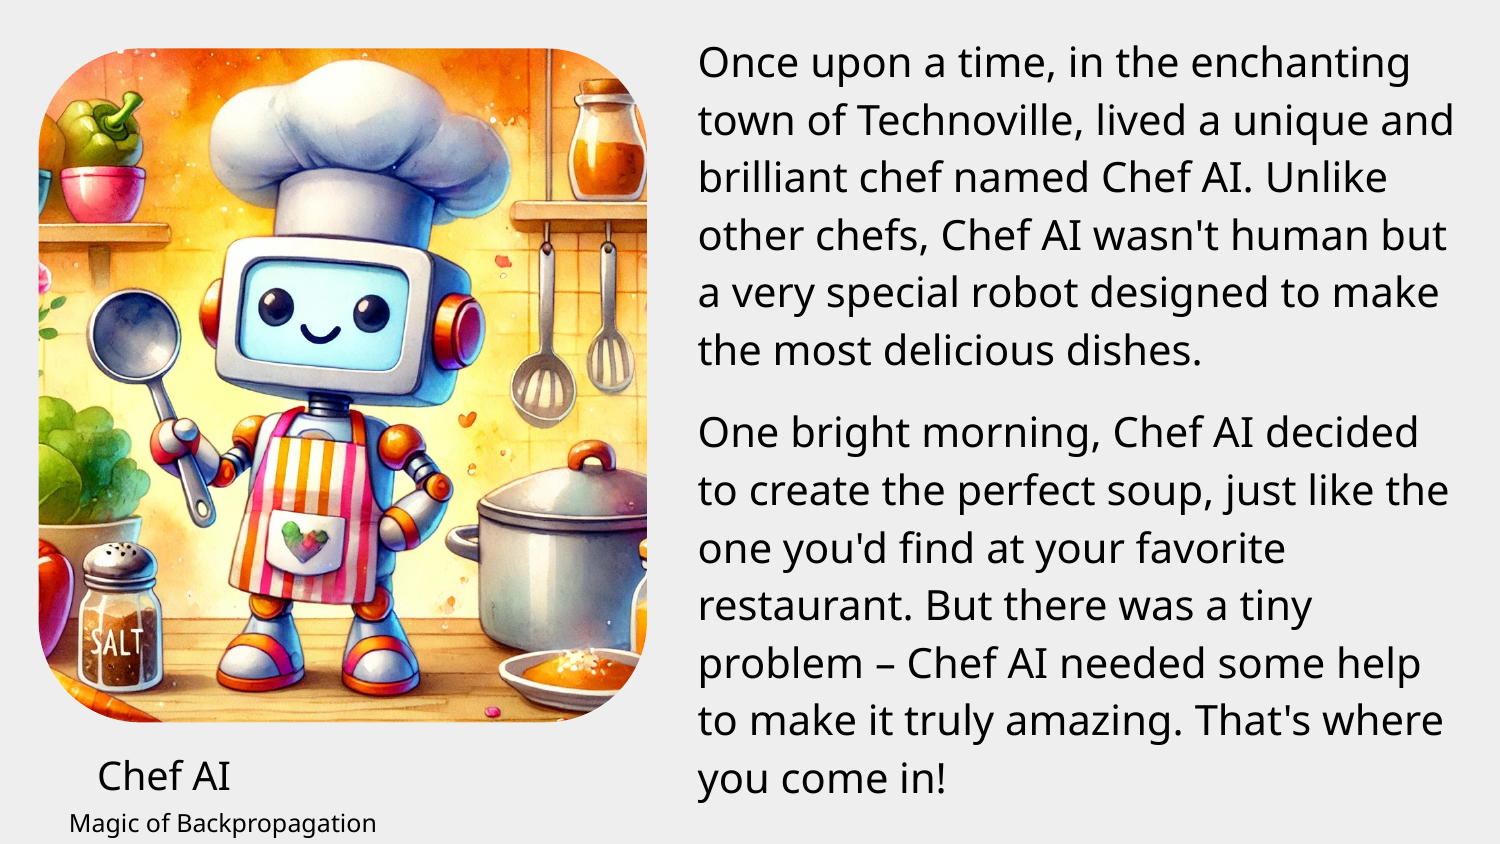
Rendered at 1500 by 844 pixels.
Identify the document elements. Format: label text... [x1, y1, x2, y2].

list Once upon a time, in the enchanting town of Technoville, lived a unique and brilliant chef named Chef AI. Unlike other chefs, Chef AI wasn't human but a very special robot designed to make the most delicious dishes. One bright morning, Chef AI decided to create the perfect soup, just like the one you'd find at your favorite restaurant. But there was a tiny problem – Chef AI needed some help to make it truly amazing. That's where you come in! [682, 13, 1473, 643]
title Chef AI [82, 766, 676, 801]
subtitle Magic of Backpropagation [54, 800, 648, 844]
picture [38, 48, 683, 759]
